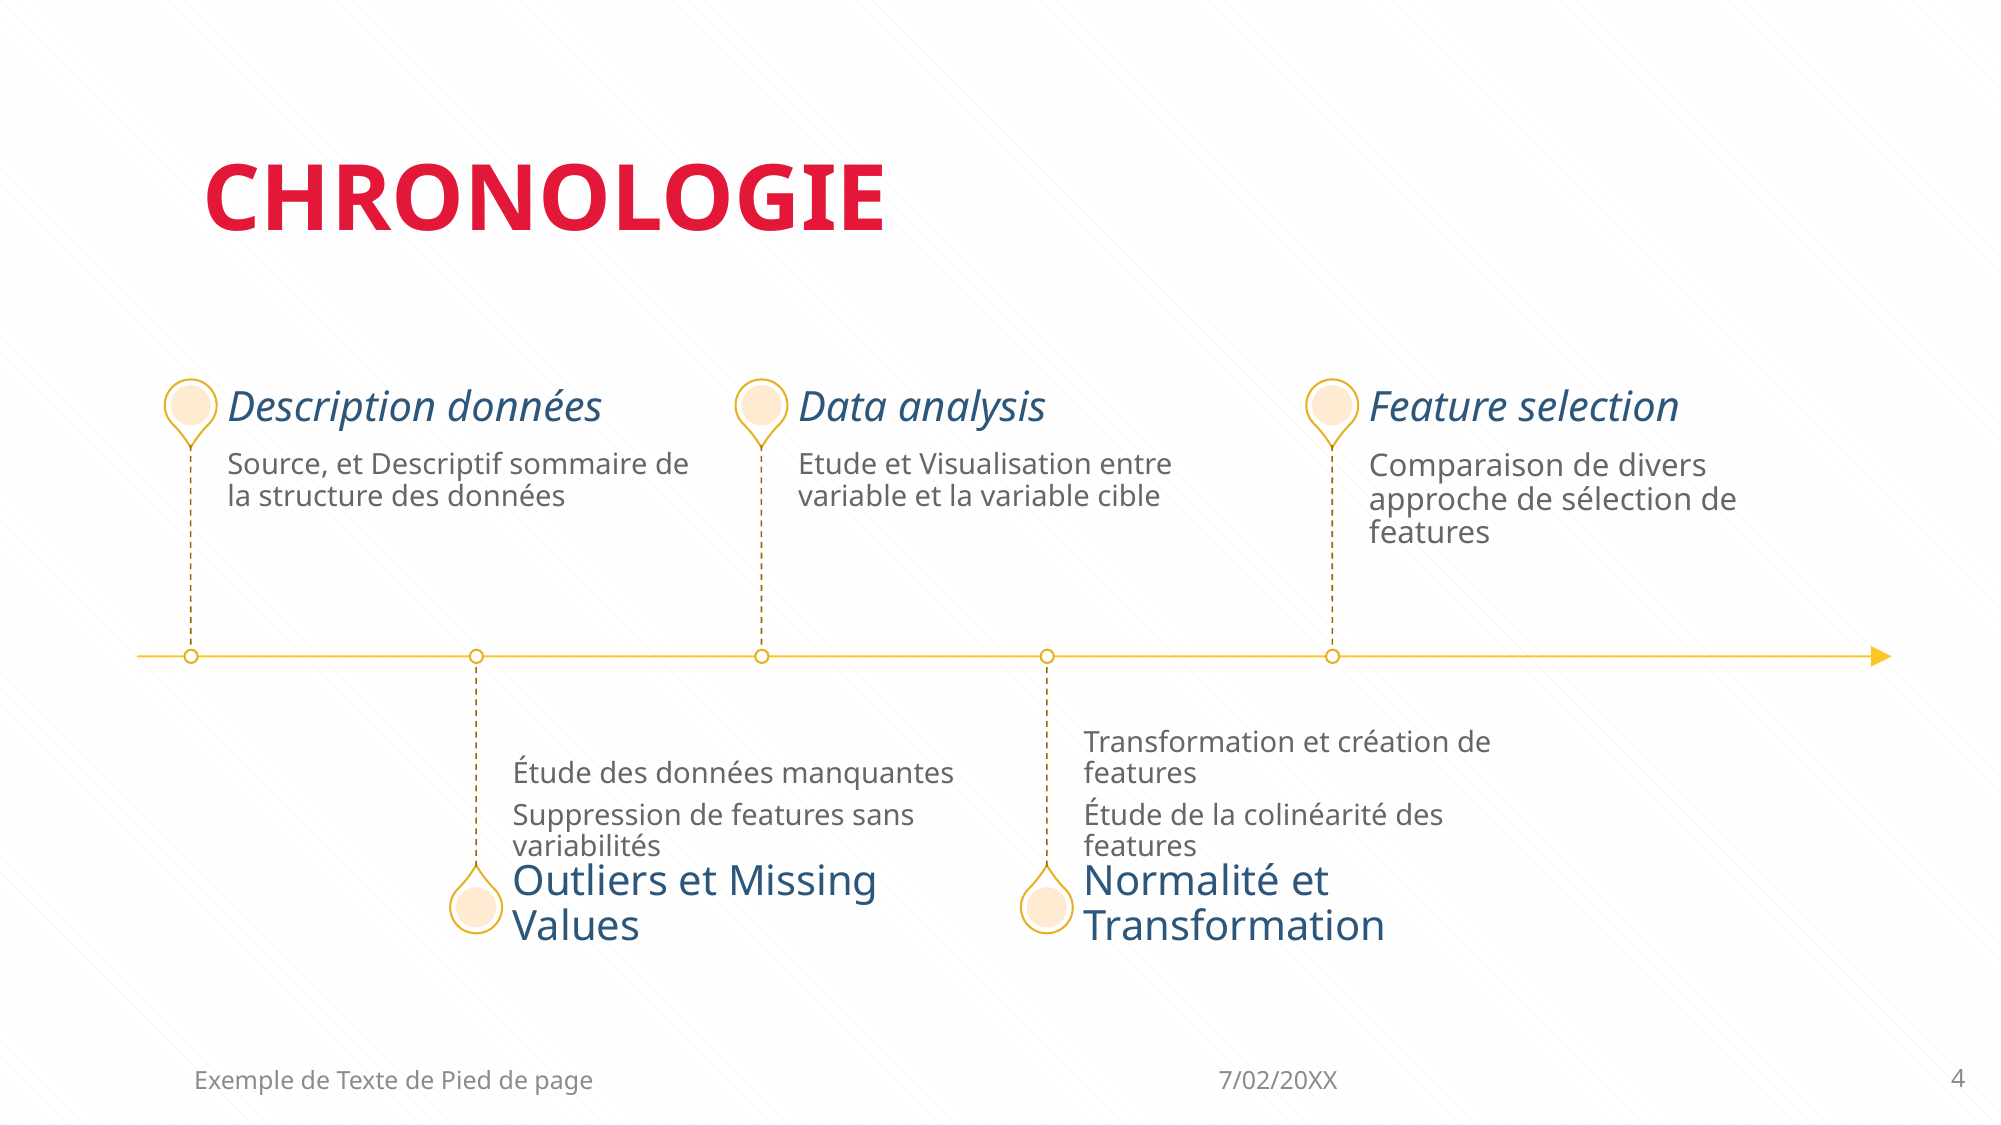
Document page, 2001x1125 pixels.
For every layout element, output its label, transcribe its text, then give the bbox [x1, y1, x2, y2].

footer Exemple de Texte de Pied de page [25, 1049, 764, 1110]
slide_number 4 [1903, 1049, 1981, 1110]
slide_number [1203, 1049, 1892, 1110]
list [137, 299, 1892, 1014]
title CHRONOLOGIE [187, 87, 1813, 299]
